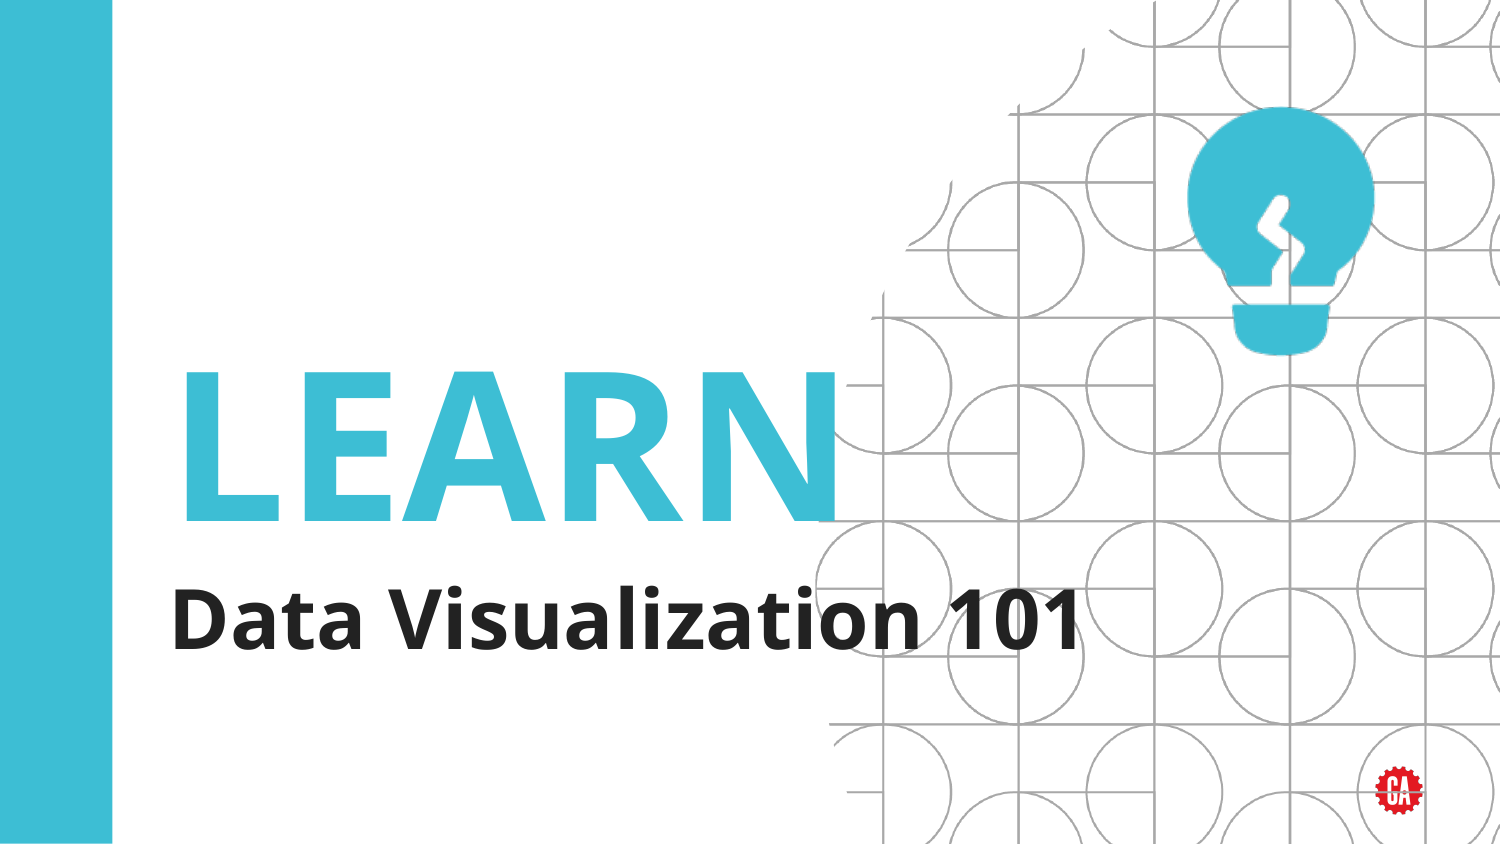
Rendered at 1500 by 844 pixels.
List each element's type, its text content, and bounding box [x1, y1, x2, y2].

title Data Visualization 101 [168, 577, 1182, 669]
picture [815, 0, 1500, 844]
